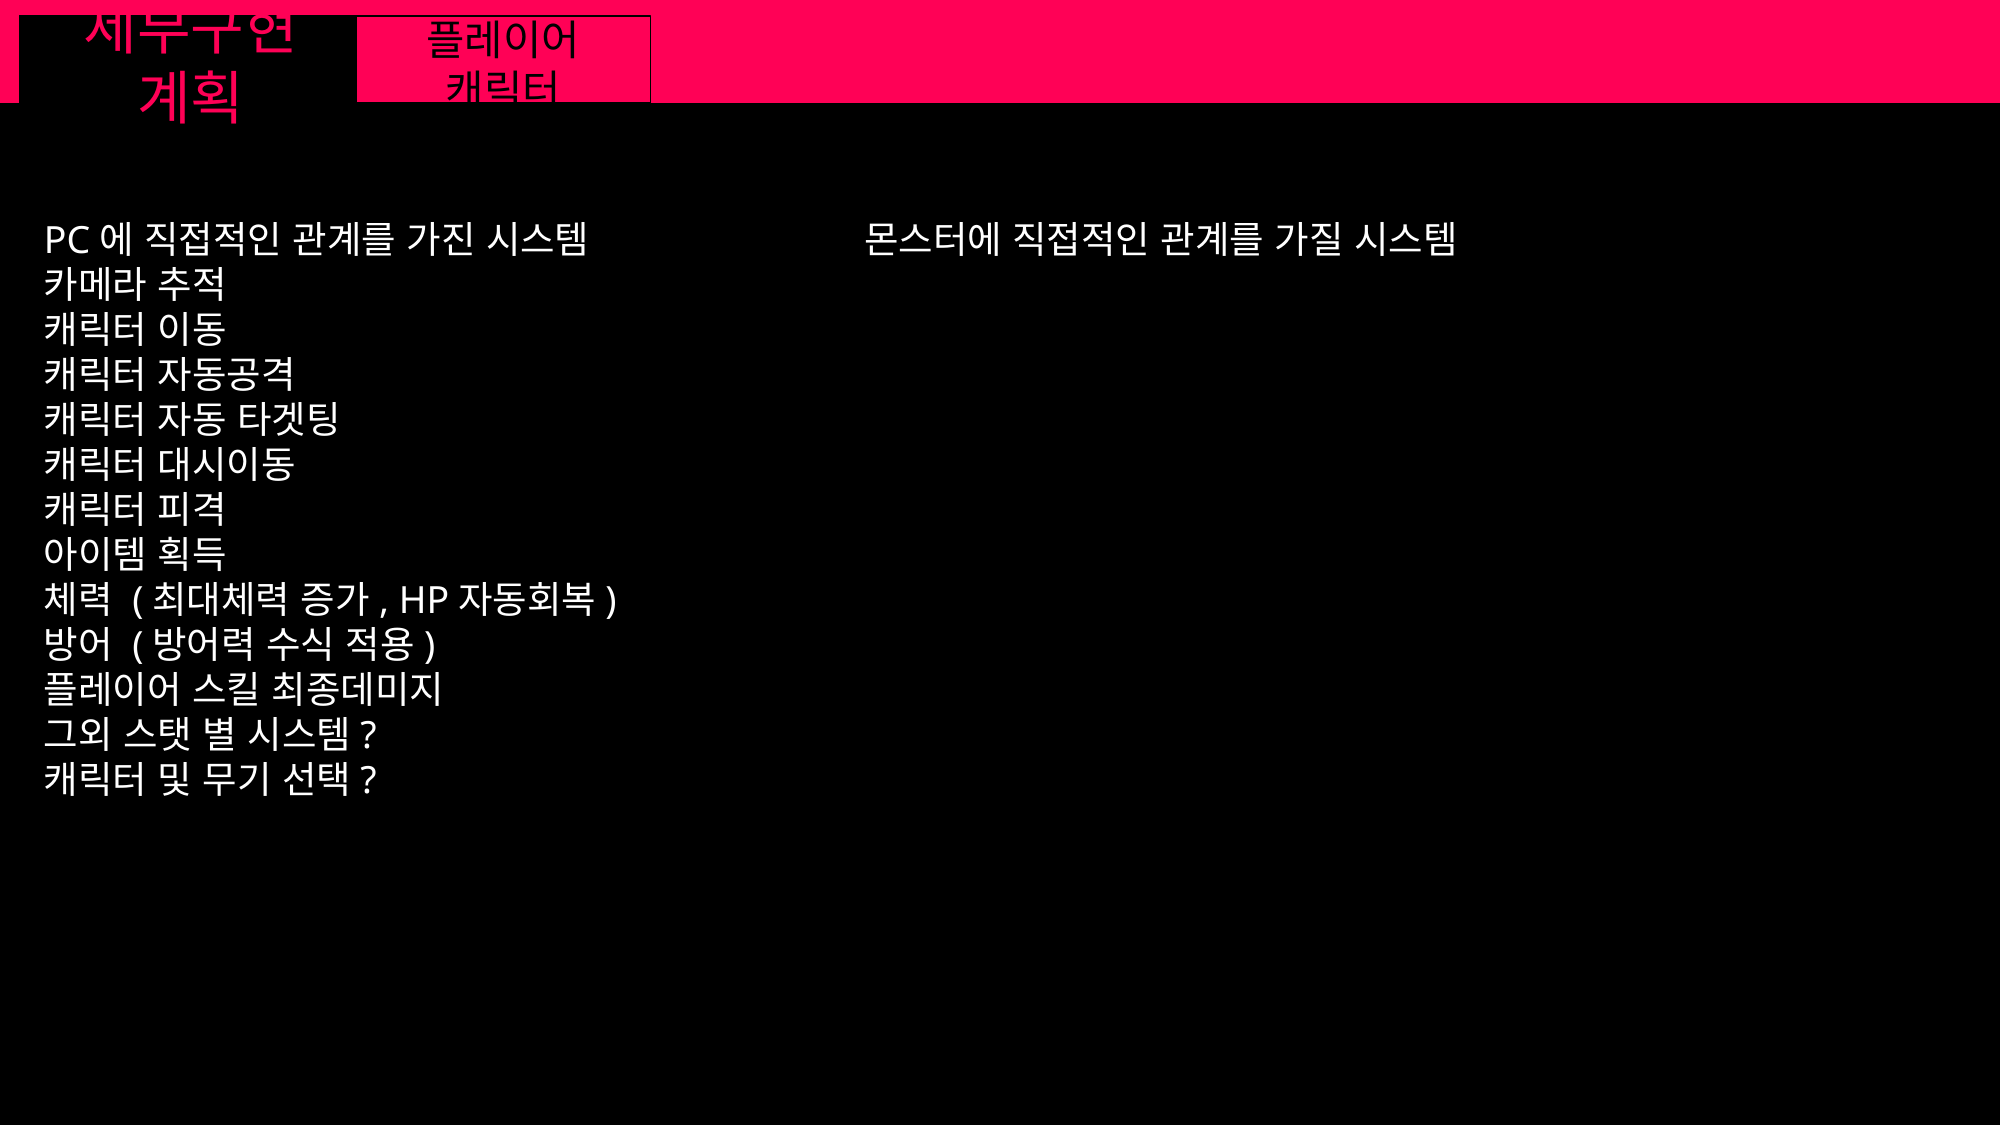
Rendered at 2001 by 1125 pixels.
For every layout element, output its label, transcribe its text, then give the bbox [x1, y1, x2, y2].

text_box [0, 0, 2000, 103]
text_box 플레이어 캐릭터 [356, 16, 651, 103]
text_box 몬스터에 직접적인 관계를 가질 시스템 [849, 209, 1474, 314]
text_box PC에 직접적인 관계를 가진 시스템 카메라 추적 캐릭터 이동 캐릭터 자동공격 캐릭터 자동 타겟팅 캐릭터 대시이동 캐릭터 피격 아이템 획득 체력 (최대체력 증가, HP자동회복) 방어 (방어력 수식 적용) 플레이어 스킬 최종데미지 그외 스탯 별 시스템? 캐릭터 및 무기 선택? [29, 209, 632, 809]
text_box 세부구현 계획 [19, 16, 356, 103]
